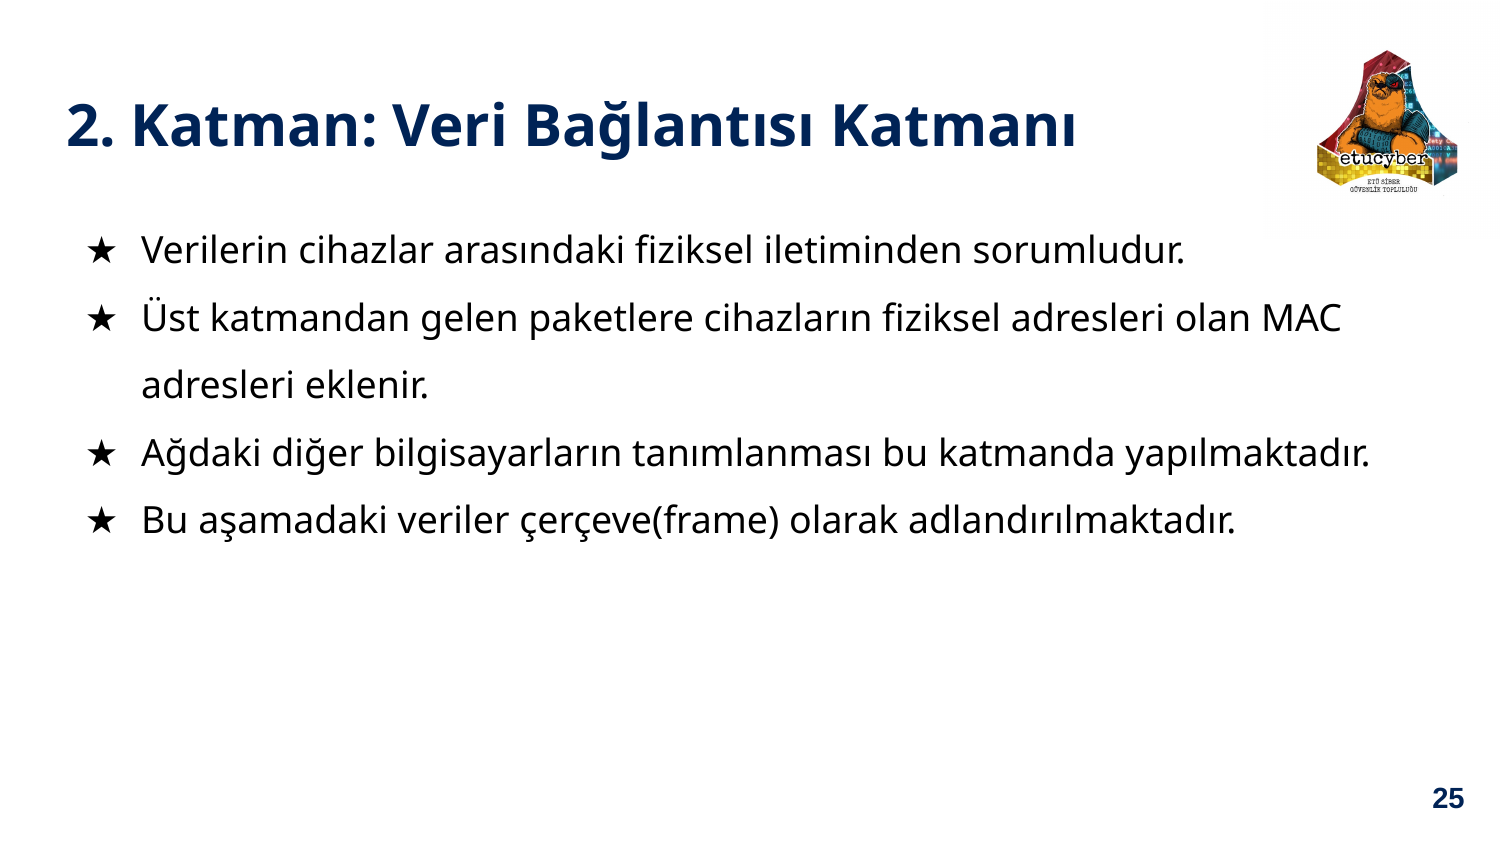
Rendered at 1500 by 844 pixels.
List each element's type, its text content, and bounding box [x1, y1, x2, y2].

picture [1263, 1, 1500, 239]
slide_number ‹#› [1389, 764, 1480, 830]
list Verilerin cihazlar arasındaki fiziksel iletiminden sorumludur. Üst katmandan gelen paketlere cihazların fiziksel adresleri olan MAC adresleri eklenir. Ağdaki diğer bilgisayarların tanımlanması bu katmanda yapılmaktadır. Bu aşamadaki veriler çerçeve(frame) olarak adlandırılmaktadır. [51, 189, 1449, 750]
title 2. Katman: Veri Bağlantısı Katmanı [51, 72, 1258, 167]
